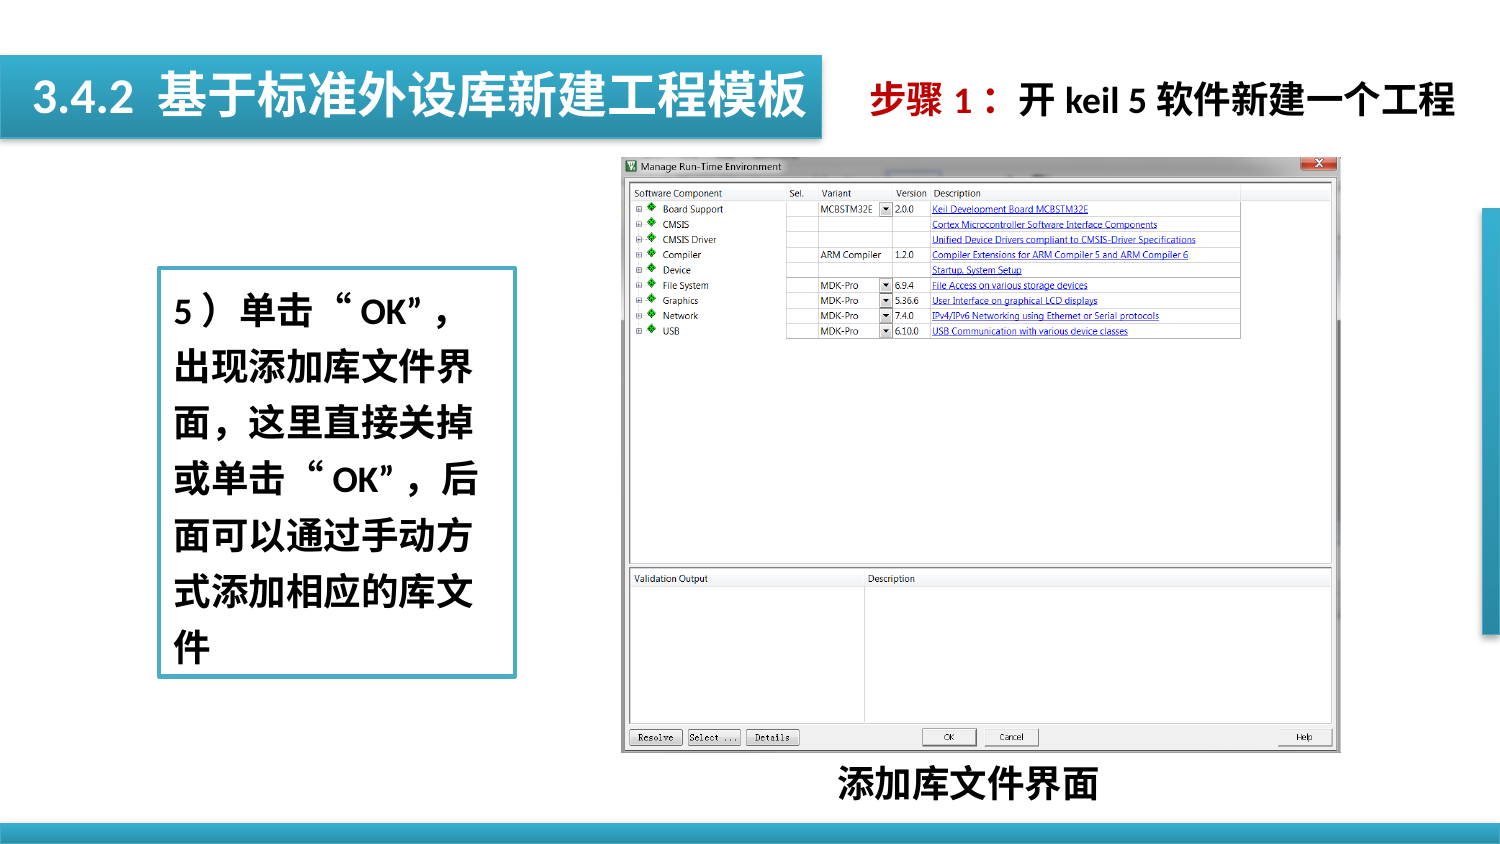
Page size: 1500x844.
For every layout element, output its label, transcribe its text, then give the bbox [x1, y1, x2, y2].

text_box 3.4.2 基于标准外设库新建工程模板 [5, 55, 822, 131]
text_box 步骤1：开keil 5软件新建一个工程 [854, 68, 1472, 129]
text_box [0, 55, 822, 139]
text_box 添加库文件界面 [822, 761, 1115, 813]
picture [620, 157, 1341, 753]
text_box 5）单击“OK”，出现添加库文件界面，这里直接关掉或单击“OK”，后面可以通过手动方式添加相应的库文件 [157, 266, 517, 679]
